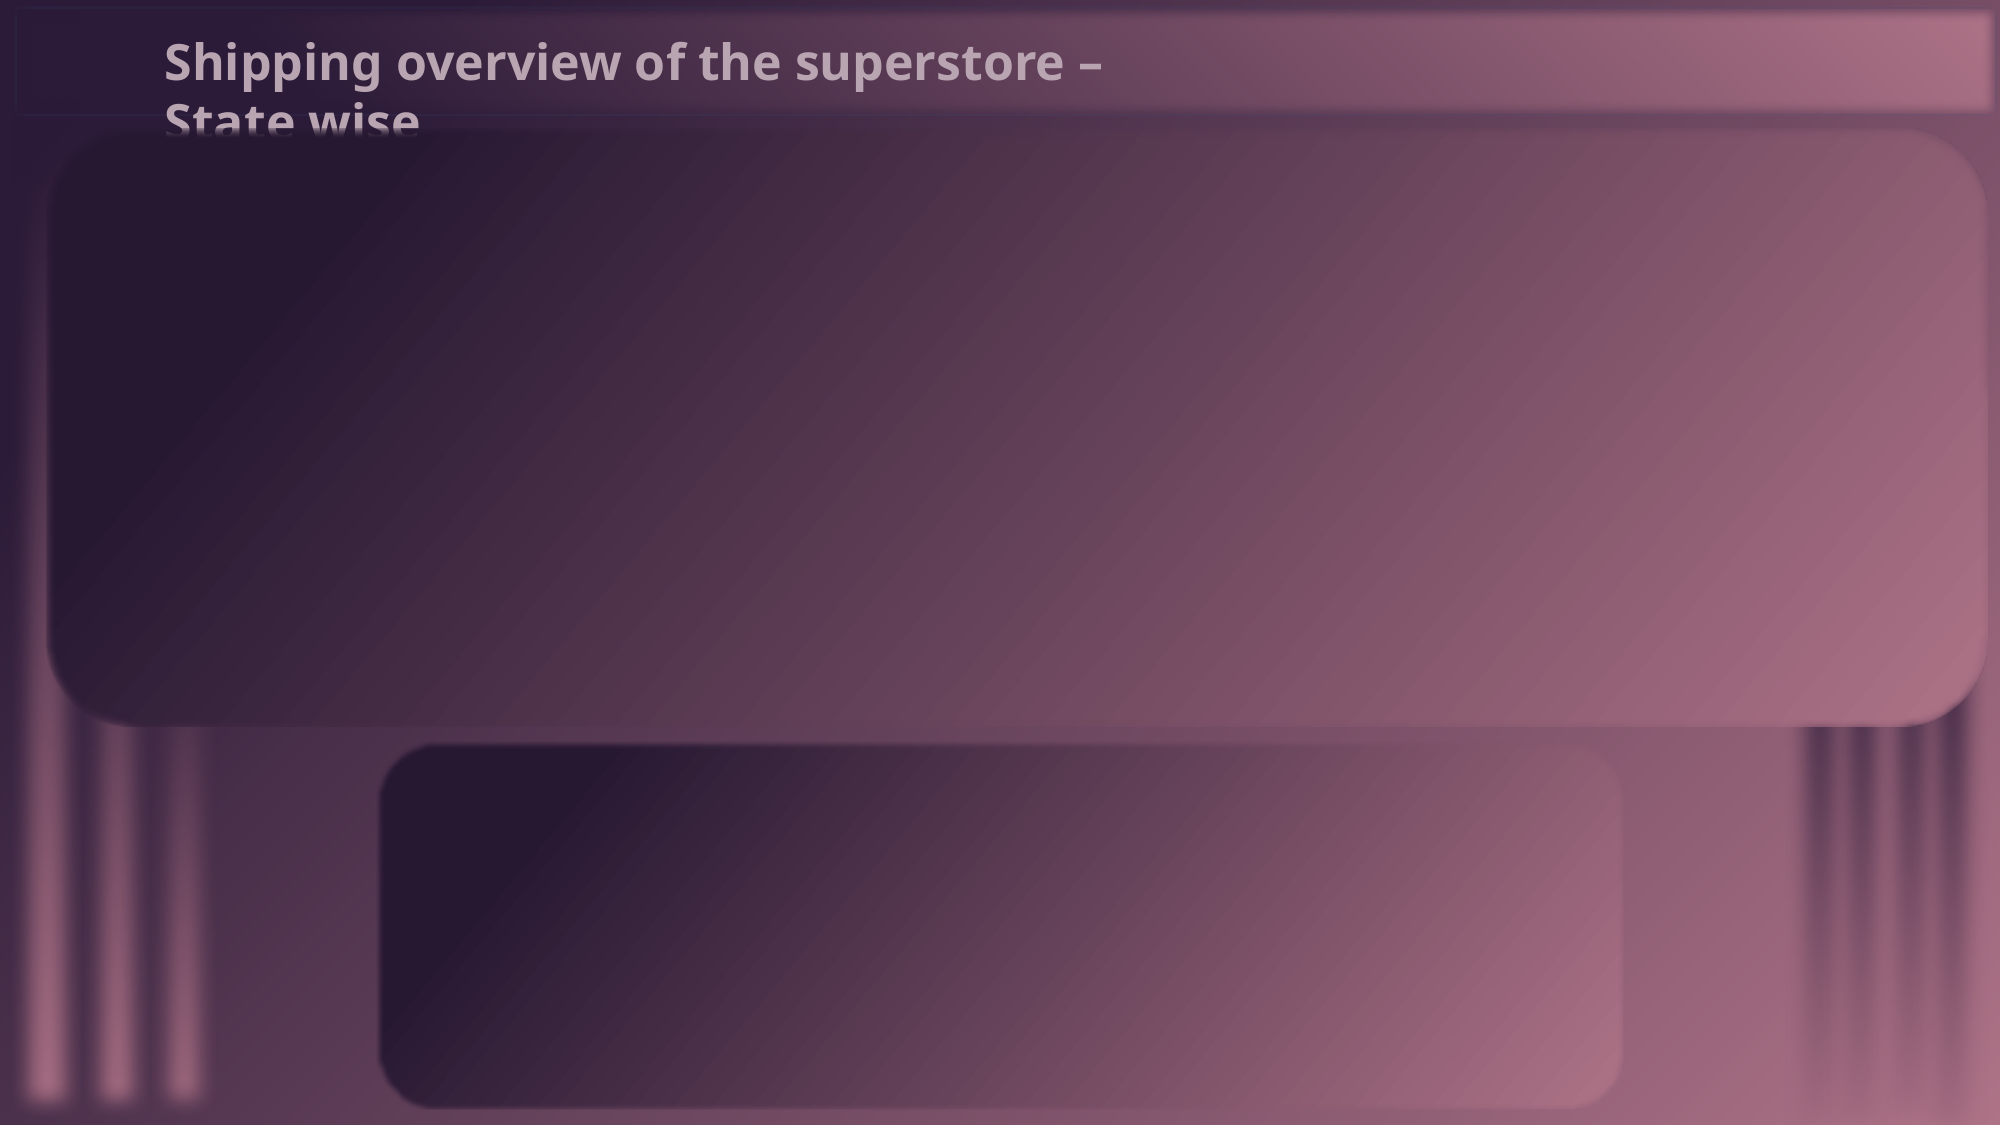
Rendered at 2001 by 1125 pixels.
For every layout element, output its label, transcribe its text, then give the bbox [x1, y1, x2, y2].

text_box [47, 195, 51, 212]
text_box [383, 748, 1619, 1105]
text_box [28, 21, 1984, 111]
text_box [51, 130, 1982, 723]
text_box Shipping overview of the superstore – State wise [47, 194, 56, 664]
text_box Shipping overview of the superstore – State wise [150, 23, 1203, 127]
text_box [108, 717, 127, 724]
text_box [45, 927, 49, 1083]
